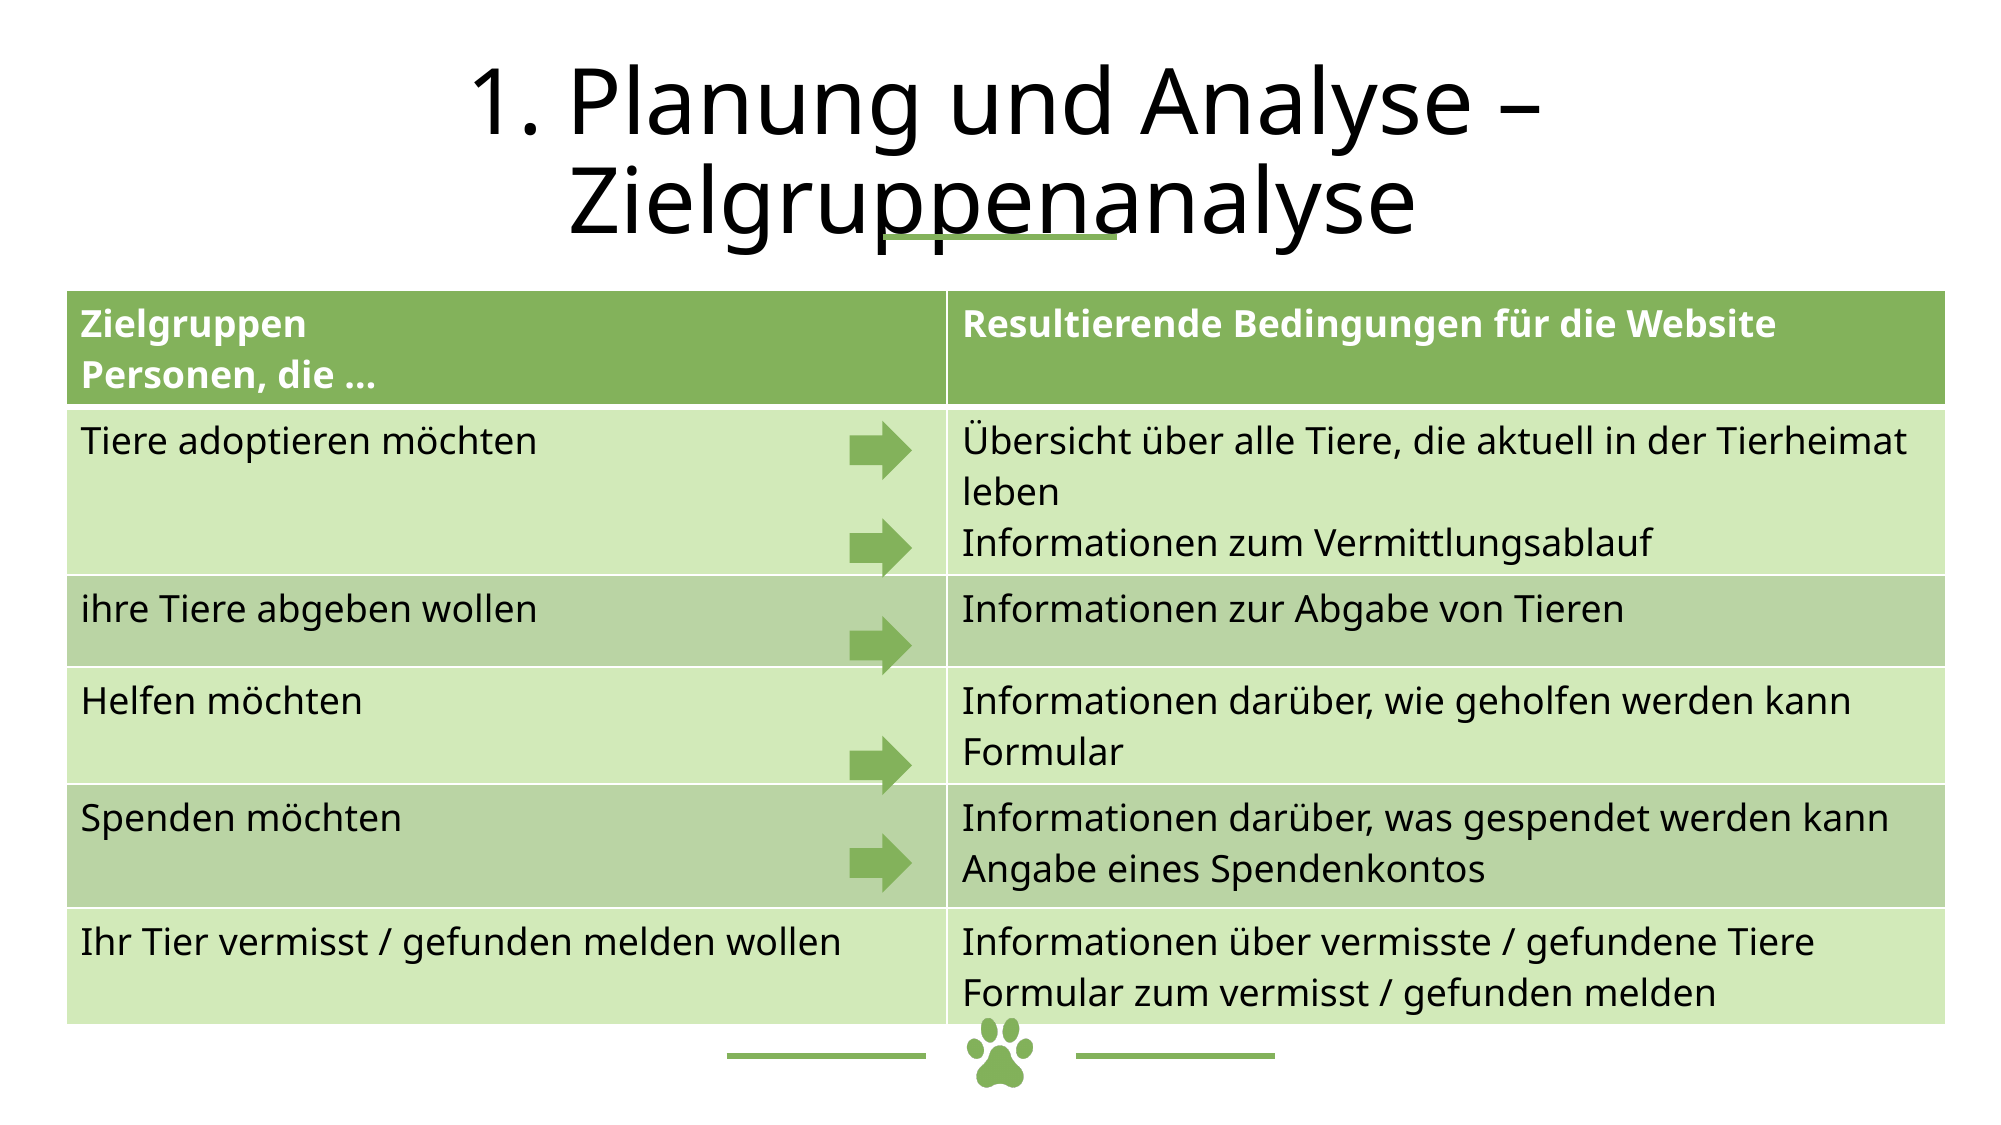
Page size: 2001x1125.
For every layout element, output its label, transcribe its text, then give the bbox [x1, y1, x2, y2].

table_cell Spenden möchten [67, 785, 946, 907]
text_box [848, 612, 915, 680]
table_cell Informationen darüber, was gespendet werden kann Angabe eines Spendenkontos [948, 785, 1945, 907]
table_cell Ihr Tier vermisst / gefunden melden wollen [67, 909, 946, 1024]
table_cell Tiere adoptieren möchten [67, 410, 946, 574]
table_cell Helfen möchten [67, 668, 946, 783]
table_cell Informationen darüber, wie geholfen werden kann Formular [948, 668, 1945, 783]
table_header Zielgruppen Personen, die … [67, 291, 946, 404]
text_box [848, 731, 915, 799]
table_cell Informationen zur Abgabe von Tieren [948, 576, 1945, 666]
title 1. Planung und Analyse – Zielgruppenanalyse [46, 42, 1965, 266]
table_header Resultierende Bedingungen für die Website [948, 291, 1945, 404]
table_cell Übersicht über alle Tiere, die aktuell in der Tierheimat leben Informationen zum Vermittlungsablauf [948, 410, 1945, 574]
picture [958, 1002, 1035, 1096]
text_box [848, 514, 915, 582]
table_cell Informationen über vermisste / gefundene Tiere Formular zum vermisst / gefunden melden [948, 909, 1945, 1024]
text_box [848, 829, 915, 897]
text_box [848, 416, 915, 484]
table_cell ihre Tiere abgeben wollen [67, 576, 946, 666]
